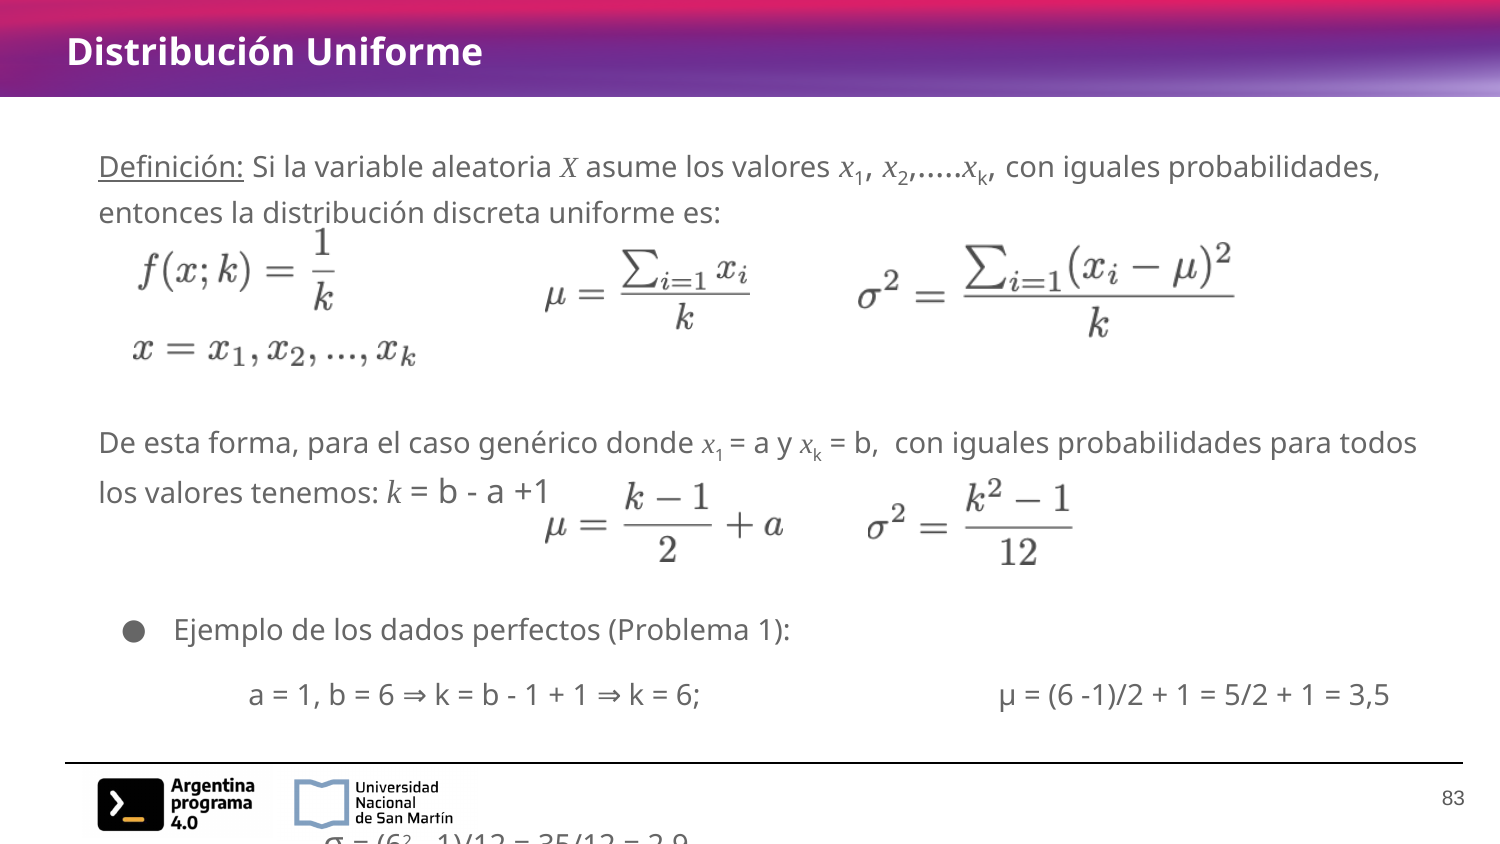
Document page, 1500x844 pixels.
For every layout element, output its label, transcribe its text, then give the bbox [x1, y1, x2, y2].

picture [545, 480, 784, 562]
picture [858, 241, 1236, 338]
picture [867, 477, 1073, 565]
title Distribución Uniforme [51, 12, 1449, 88]
picture [0, 0, 1500, 97]
text_box Definición: Si la variable aleatoria X asume los valores x1, x2,.....xk, con iguales probabilidades, entonces la distribución discreta uniforme es: De esta forma, para el caso genérico donde x1 = a y xk = b, con iguales probabilidades para todos los valores tenemos: k = b - a +1 Ejemplo de los dados perfectos (Problema 1): a = 1, b = 6 ⇒ k = b - 1 + 1 ⇒ k = 6; µ = (6 -1)/2 + 1 = 5/2 + 1 = 3,5 σ = (62 - 1)/12 = 35/12 = 2,9 [83, 122, 1434, 844]
slide_number ‹#› [1389, 764, 1480, 830]
picture [133, 227, 416, 367]
picture [545, 249, 751, 331]
